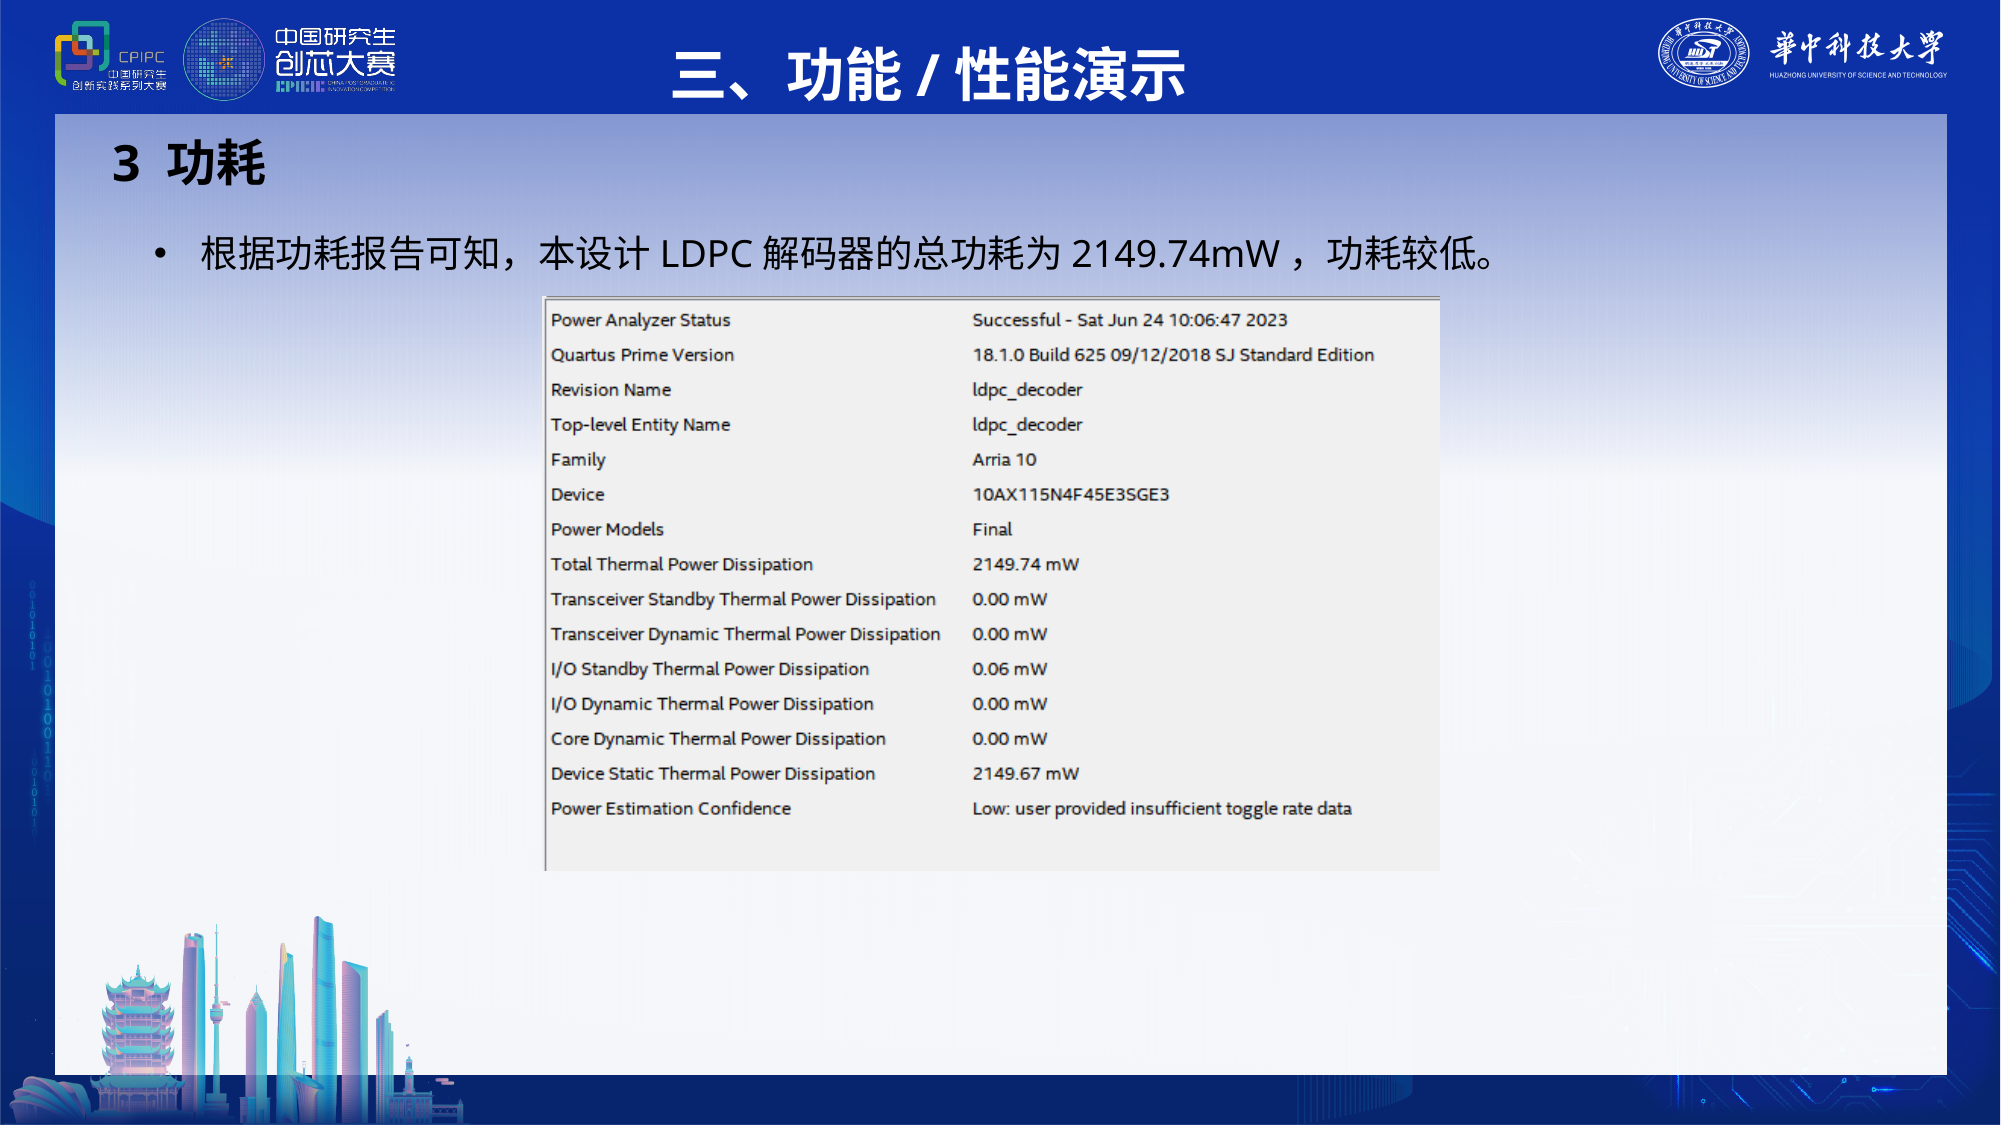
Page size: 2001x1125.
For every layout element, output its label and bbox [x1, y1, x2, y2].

picture [0, 0, 2001, 1125]
text_box [0, 916, 470, 1125]
